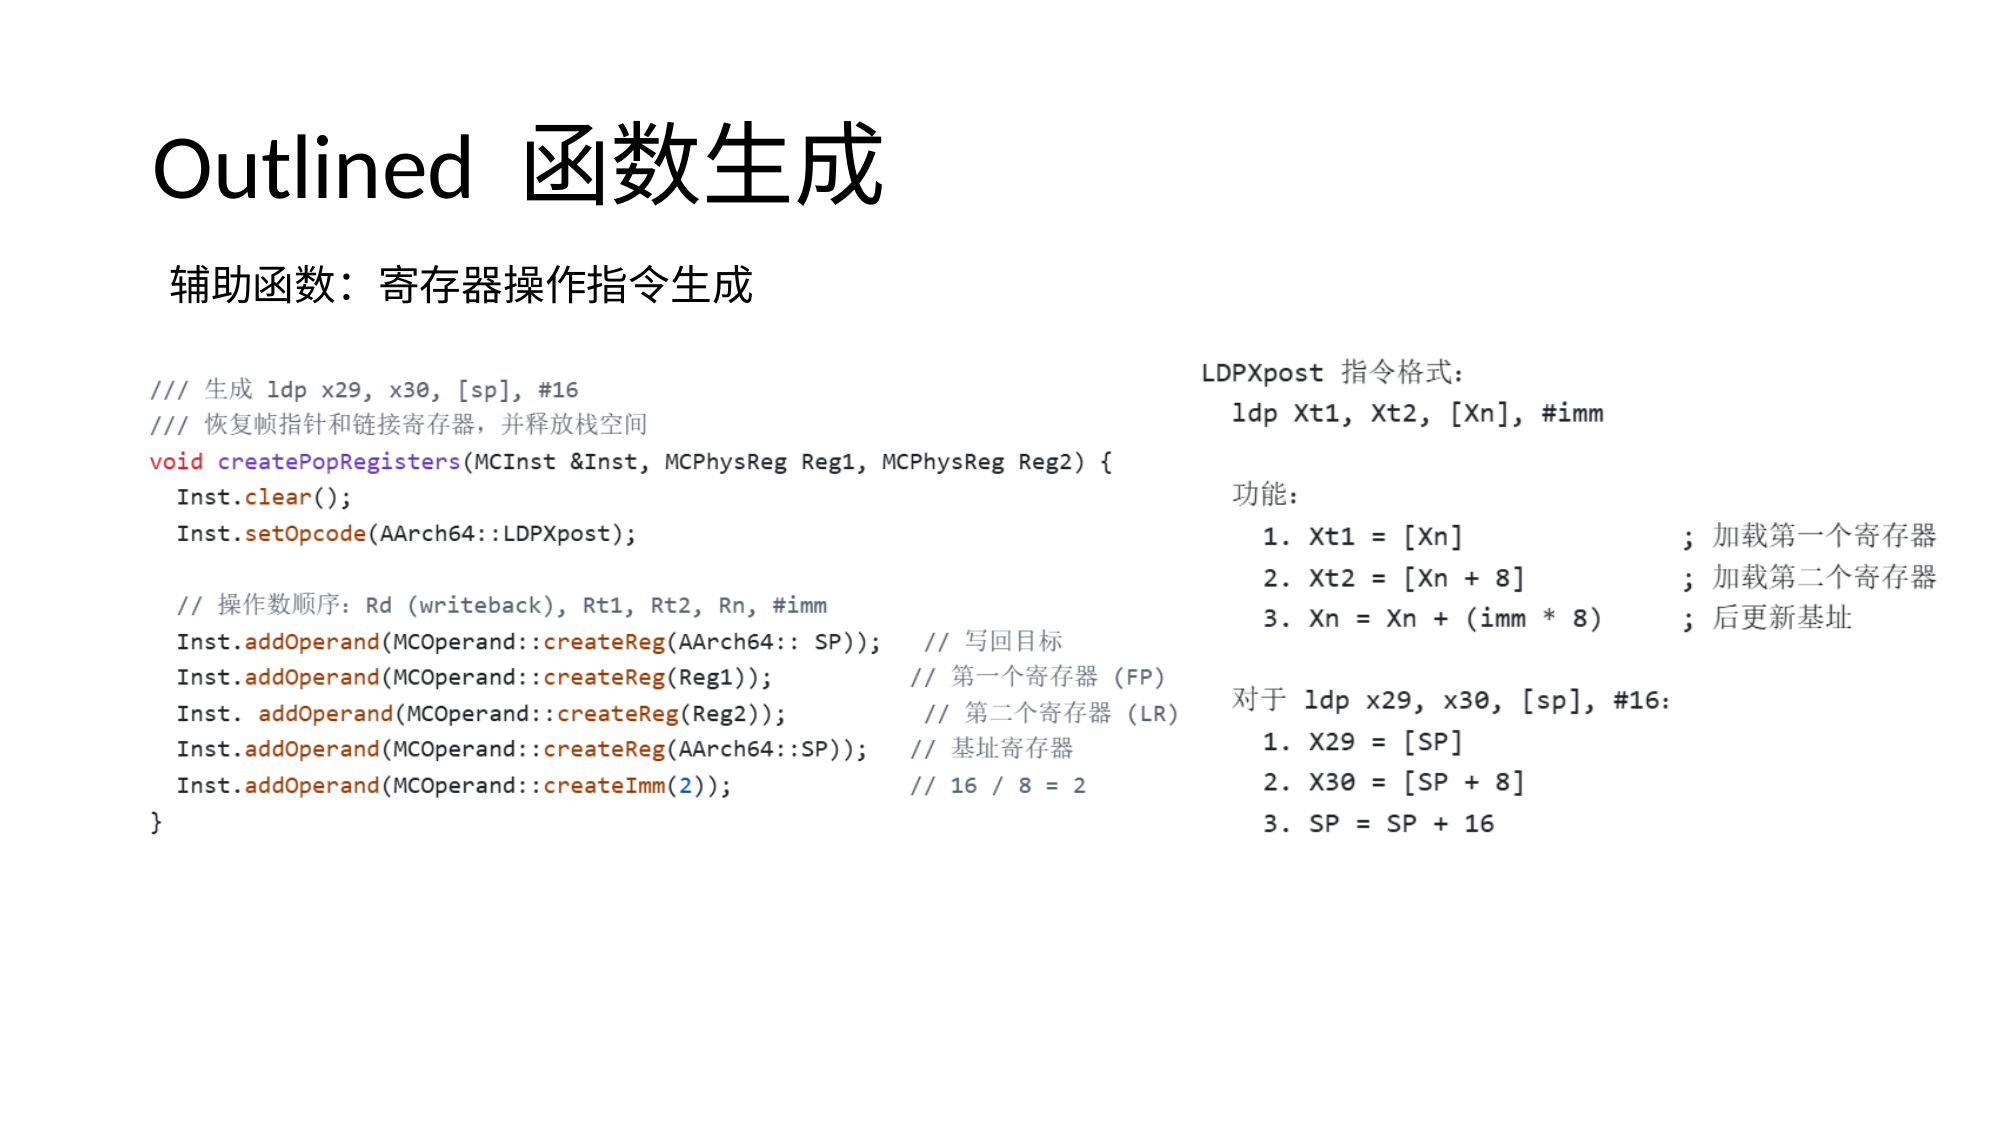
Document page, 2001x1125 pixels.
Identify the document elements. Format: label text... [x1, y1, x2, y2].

picture [136, 347, 1941, 856]
title Outlined 函数生成 [137, 59, 1863, 278]
text_box 辅助函数：寄存器操作指令生成 [154, 251, 822, 317]
